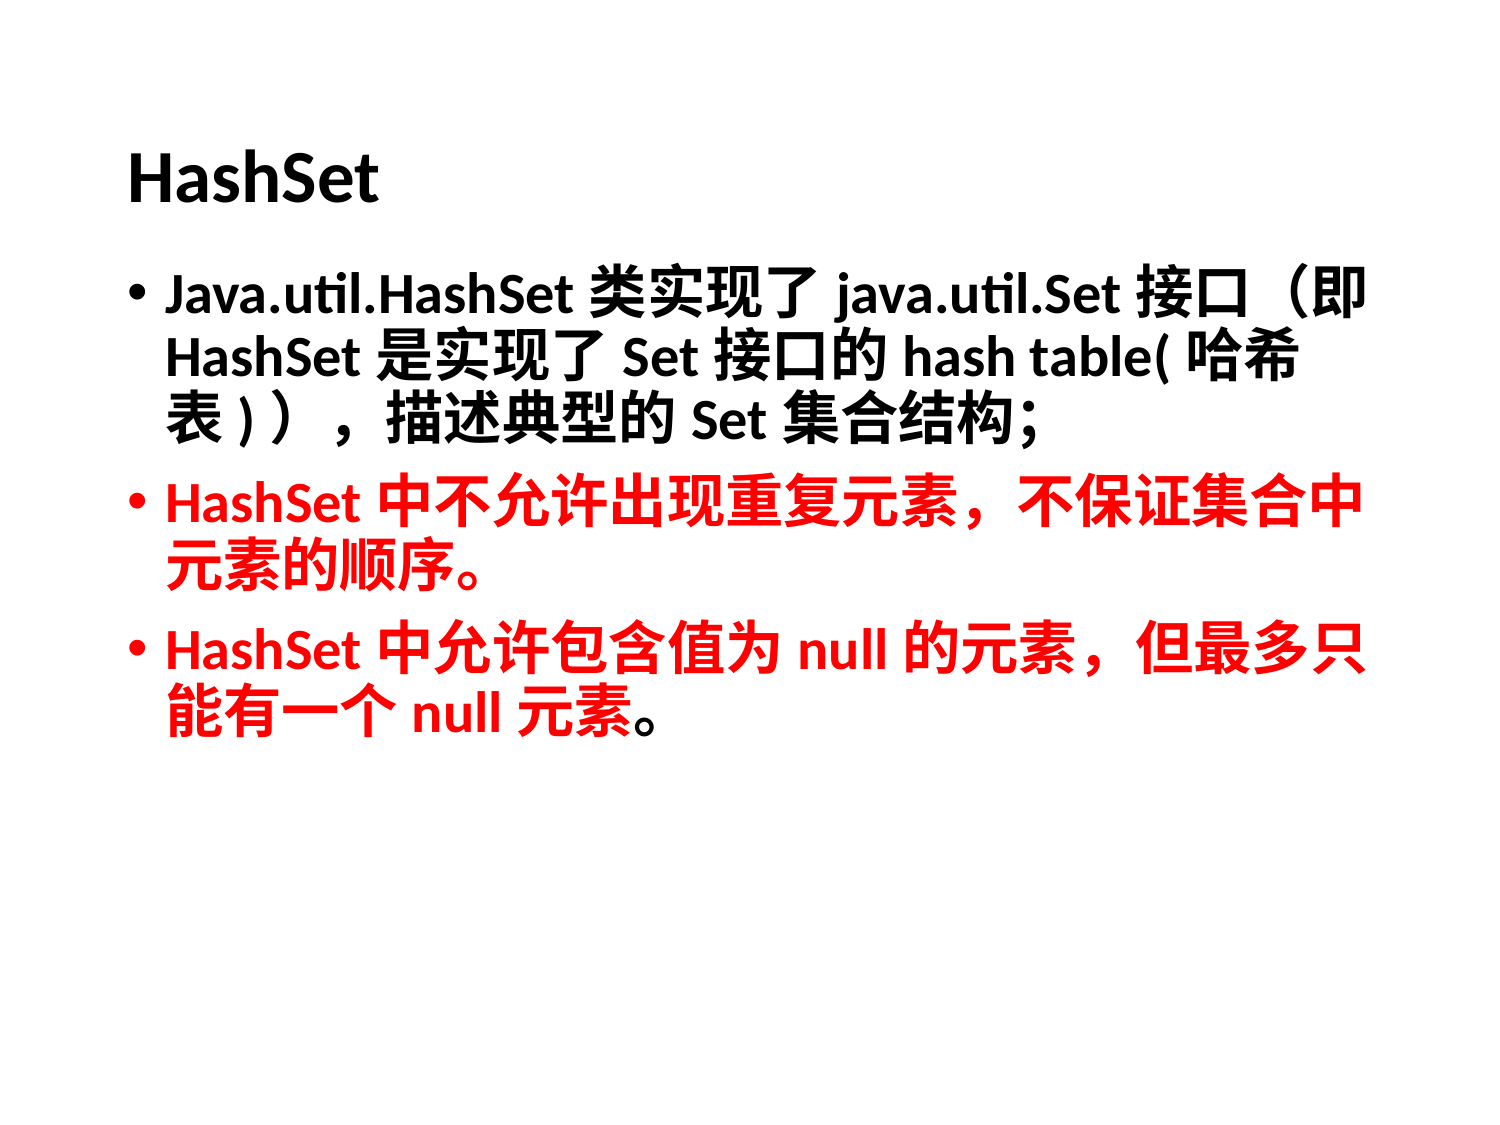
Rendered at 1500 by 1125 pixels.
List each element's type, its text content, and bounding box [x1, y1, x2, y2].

list Java.util.HashSet类实现了java.util.Set接口（即HashSet是实现了Set接口的hash table(哈希表)），描述典型的Set集合结构； HashSet中不允许出现重复元素，不保证集合中元素的顺序。 HashSet中允许包含值为null的元素，但最多只能有一个null元素。 [112, 255, 1436, 1000]
title HashSet [112, 113, 1388, 243]
